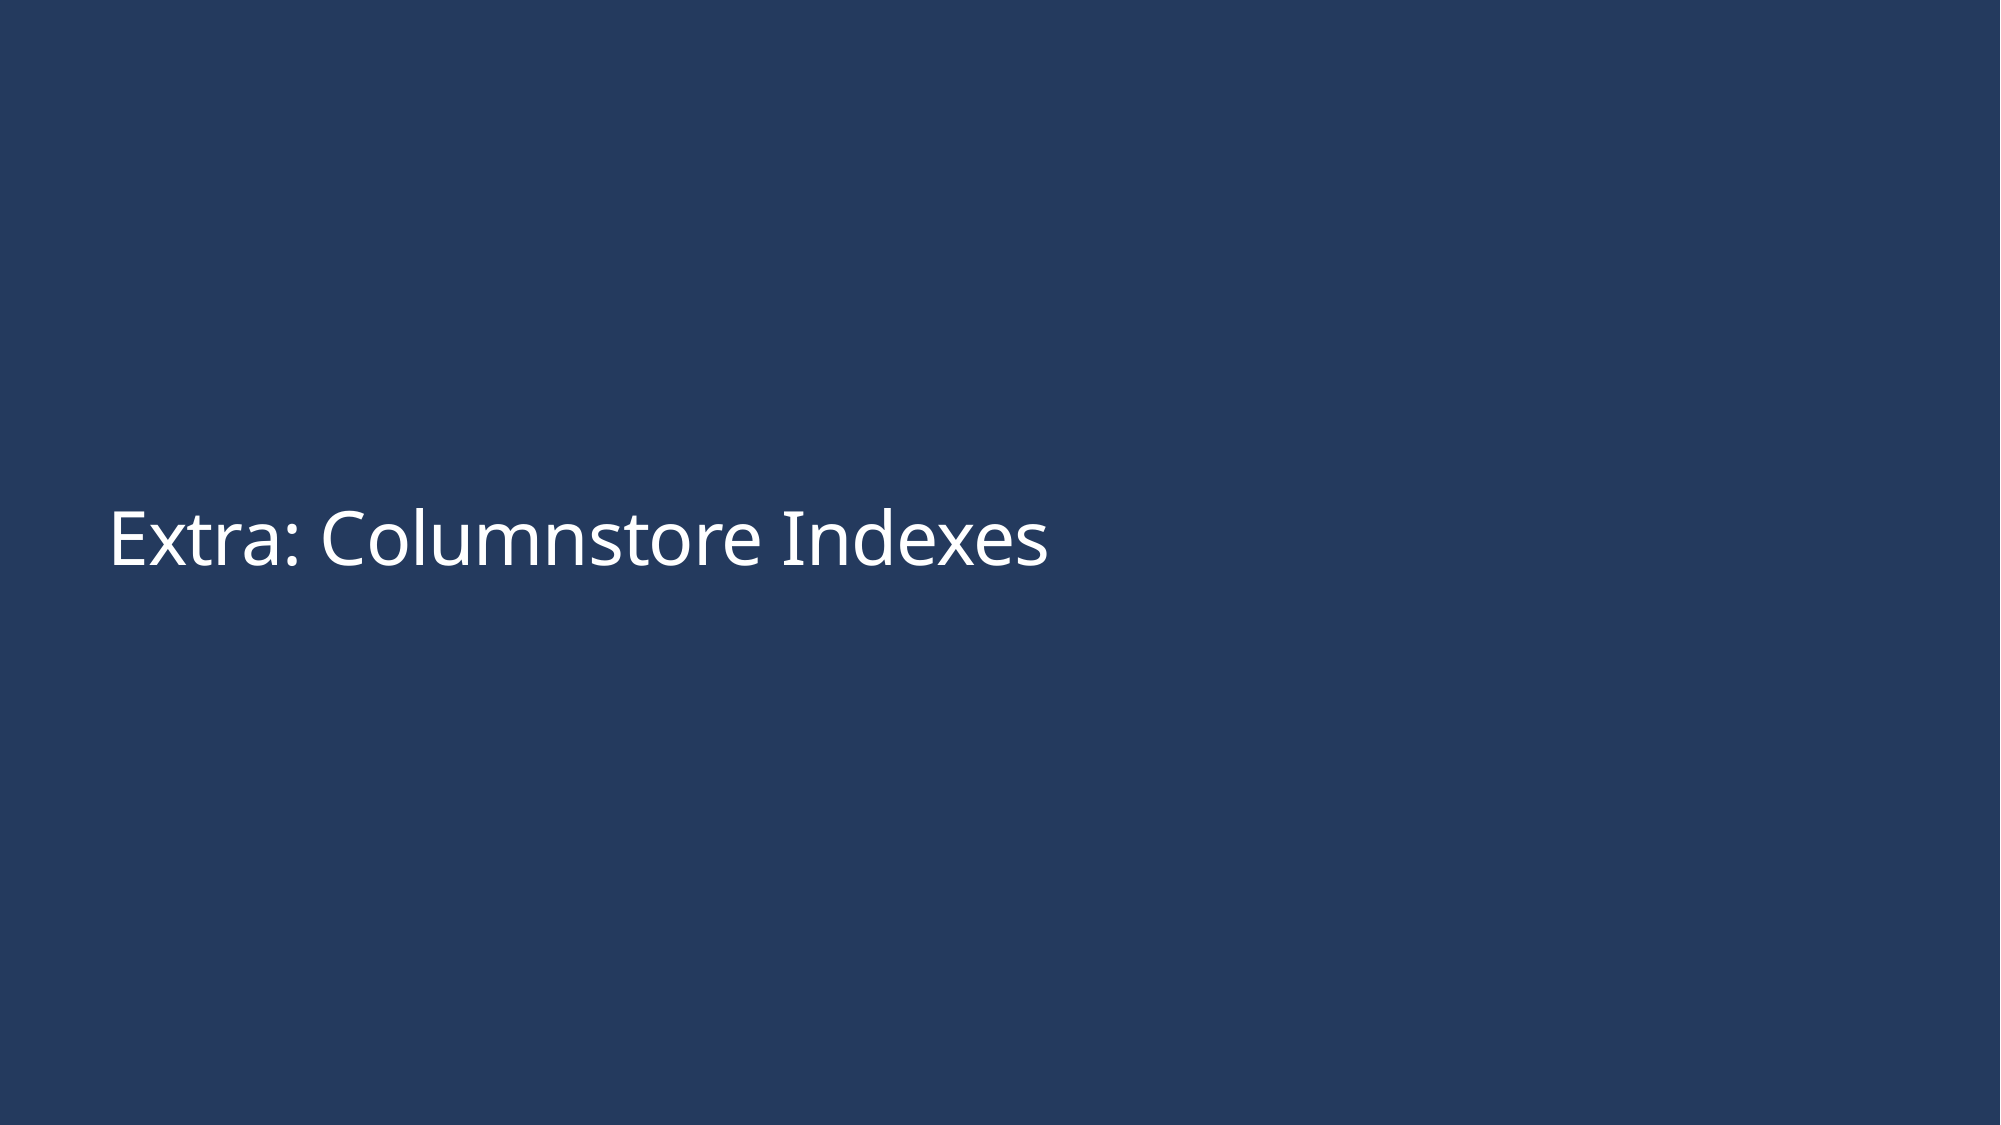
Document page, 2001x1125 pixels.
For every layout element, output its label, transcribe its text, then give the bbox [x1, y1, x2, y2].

title Extra: Columnstore Indexes [107, 488, 1587, 588]
